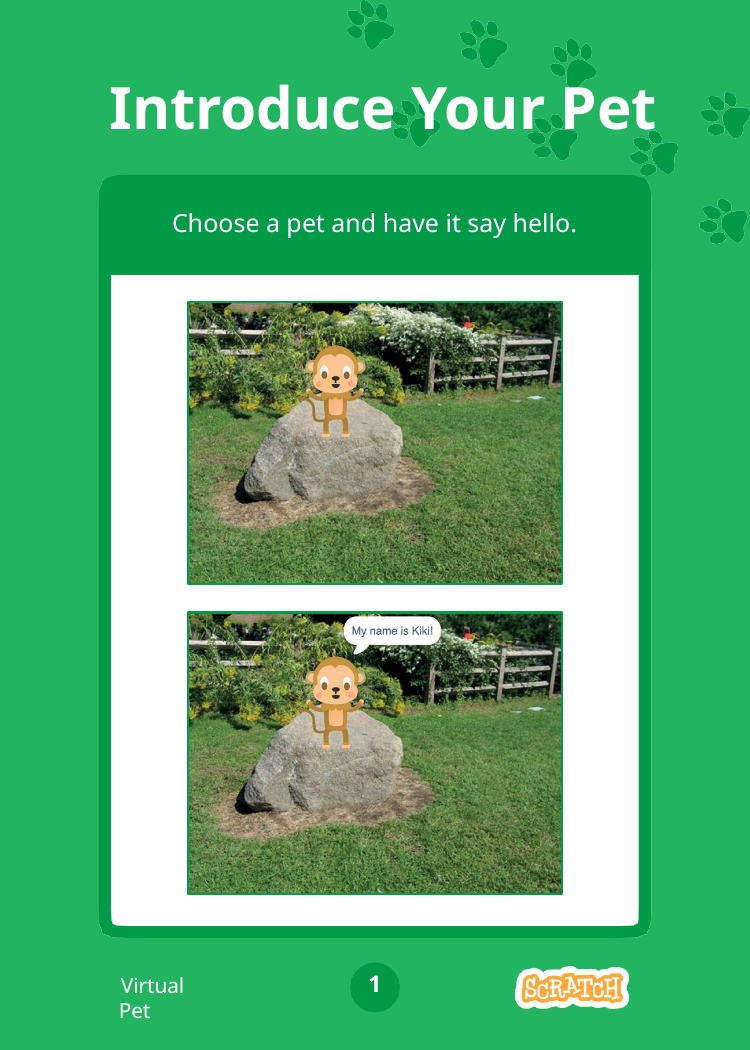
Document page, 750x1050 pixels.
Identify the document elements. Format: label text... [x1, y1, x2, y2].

text_box [0, 0, 750, 1050]
title Introduce Your Pet [56, 71, 708, 146]
text_box [187, 612, 562, 895]
text_box Choose a pet and have it say hello. [118, 207, 630, 265]
text_box 1 [366, 969, 384, 997]
text_box [98, 0, 750, 938]
text_box [187, 301, 562, 584]
text_box [350, 962, 401, 1013]
text_box Virtual Pet [118, 972, 222, 996]
text_box [105, 181, 645, 269]
text_box [515, 966, 629, 1009]
